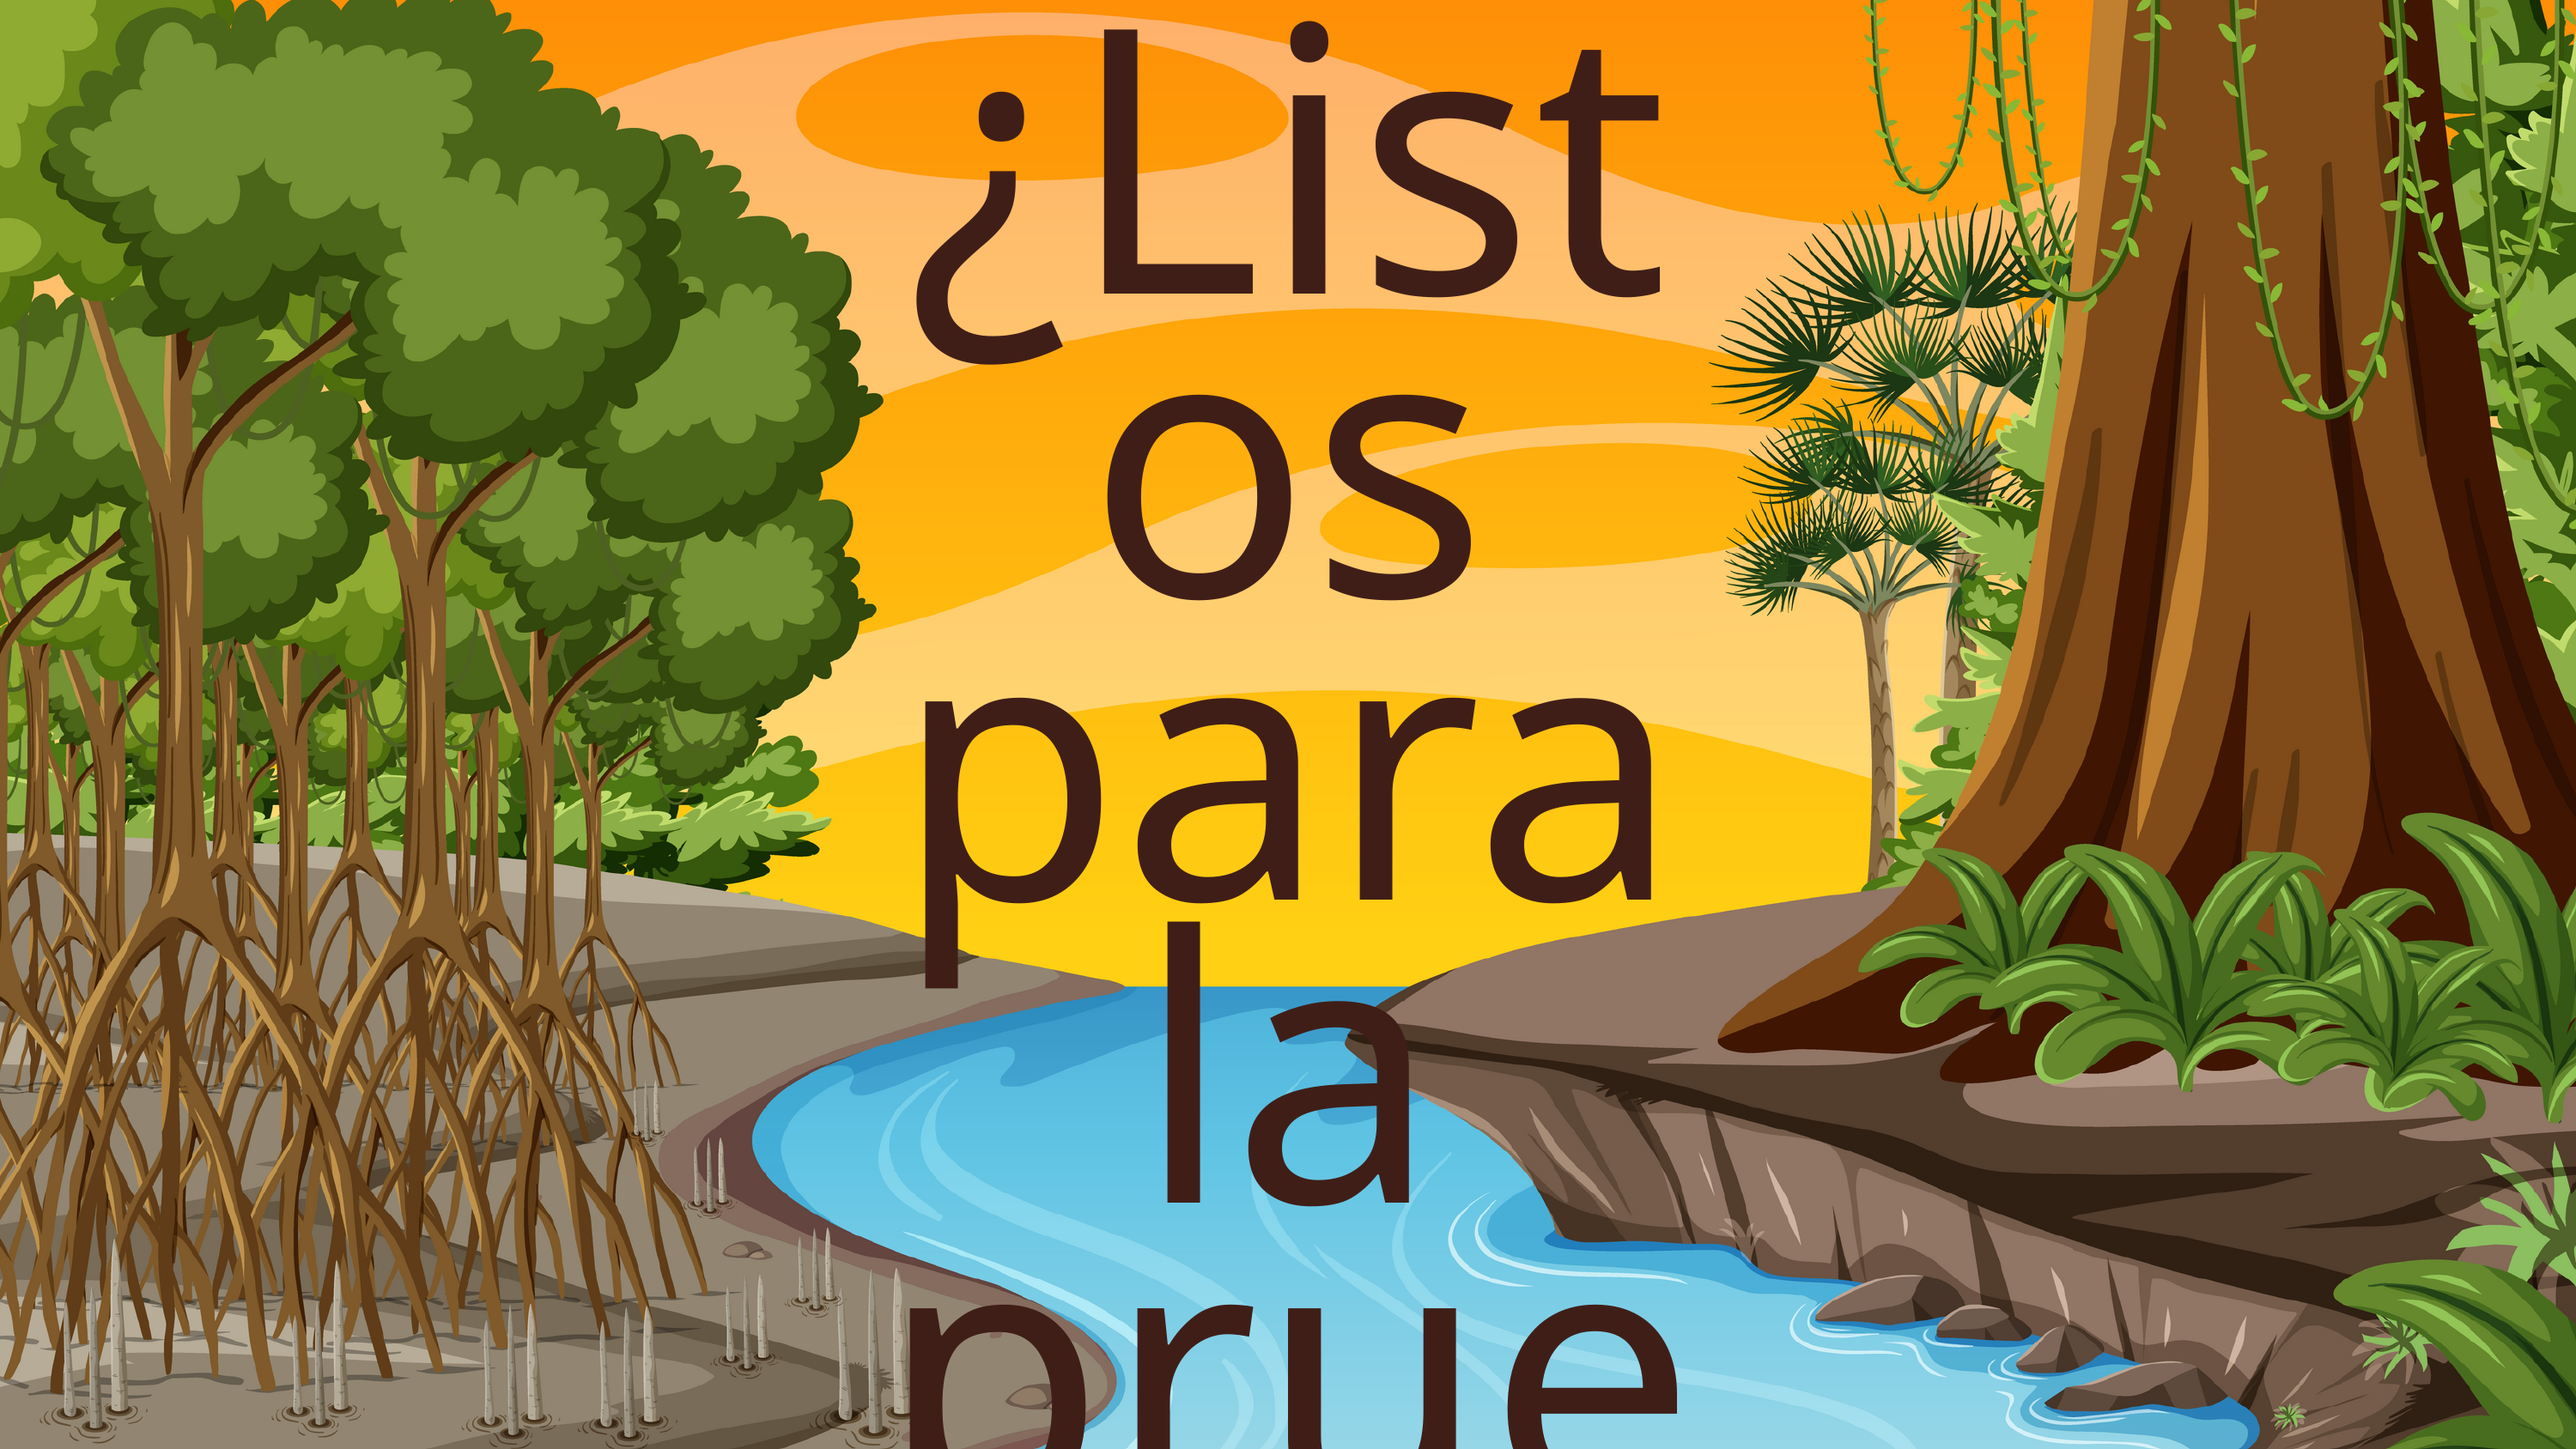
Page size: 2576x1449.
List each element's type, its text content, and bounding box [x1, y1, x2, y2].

text_box [0, 0, 2576, 1449]
text_box ¿Listos para la prueba? [860, 64, 1716, 1449]
